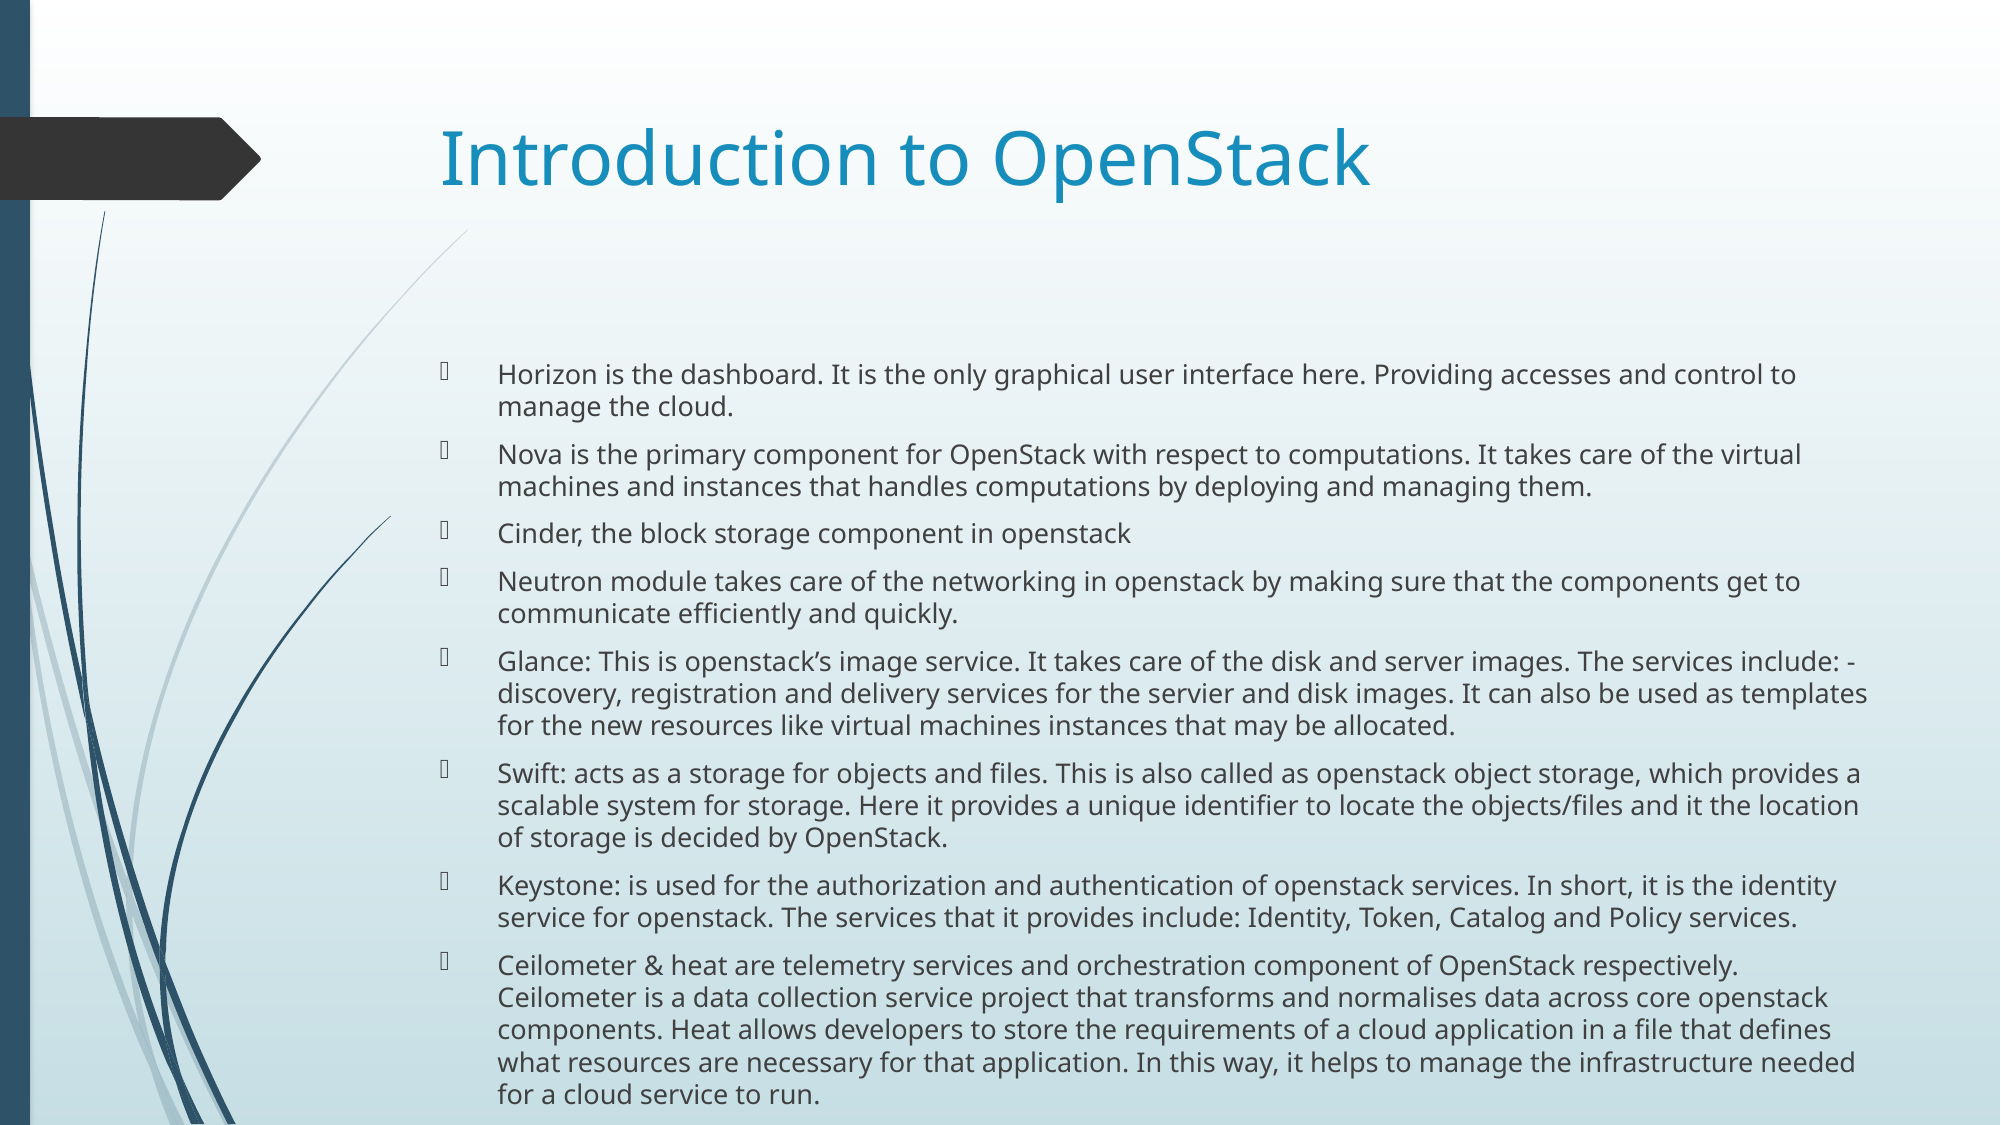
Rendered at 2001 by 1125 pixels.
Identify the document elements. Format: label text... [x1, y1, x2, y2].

list Horizon is the dashboard. It is the only graphical user interface here. Providing accesses and control to manage the cloud. Nova is the primary component for OpenStack with respect to computations. It takes care of the virtual machines and instances that handles computations by deploying and managing them. Cinder, the block storage component in openstack Neutron module takes care of the networking in openstack by making sure that the components get to communicate efficiently and quickly. Glance: This is openstack’s image service. It takes care of the disk and server images. The services include: - discovery, registration and delivery services for the servier and disk images. It can also be used as templates for the new resources like virtual machines instances that may be allocated. Swift: acts as a storage for objects and files. This is also called as openstack object storage, which provides a scalable system for storage. Here it provides a unique identifier to locate the objects/files and it the location of storage is decided by OpenStack. Keystone: is used for the authorization and authentication of openstack services. In short, it is the identity service for openstack. The services that it provides include: Identity, Token, Catalog and Policy services. Ceilometer & heat are telemetry services and orchestration component of OpenStack respectively. Ceilometer is a data collection service project that transforms and normalises data across core openstack components. Heat allows developers to store the requirements of a cloud application in a file that defines what resources are necessary for that application. In this way, it helps to manage the infrastructure needed for a cloud service to run. [424, 350, 1888, 1125]
title Introduction to OpenStack [425, 102, 1888, 313]
